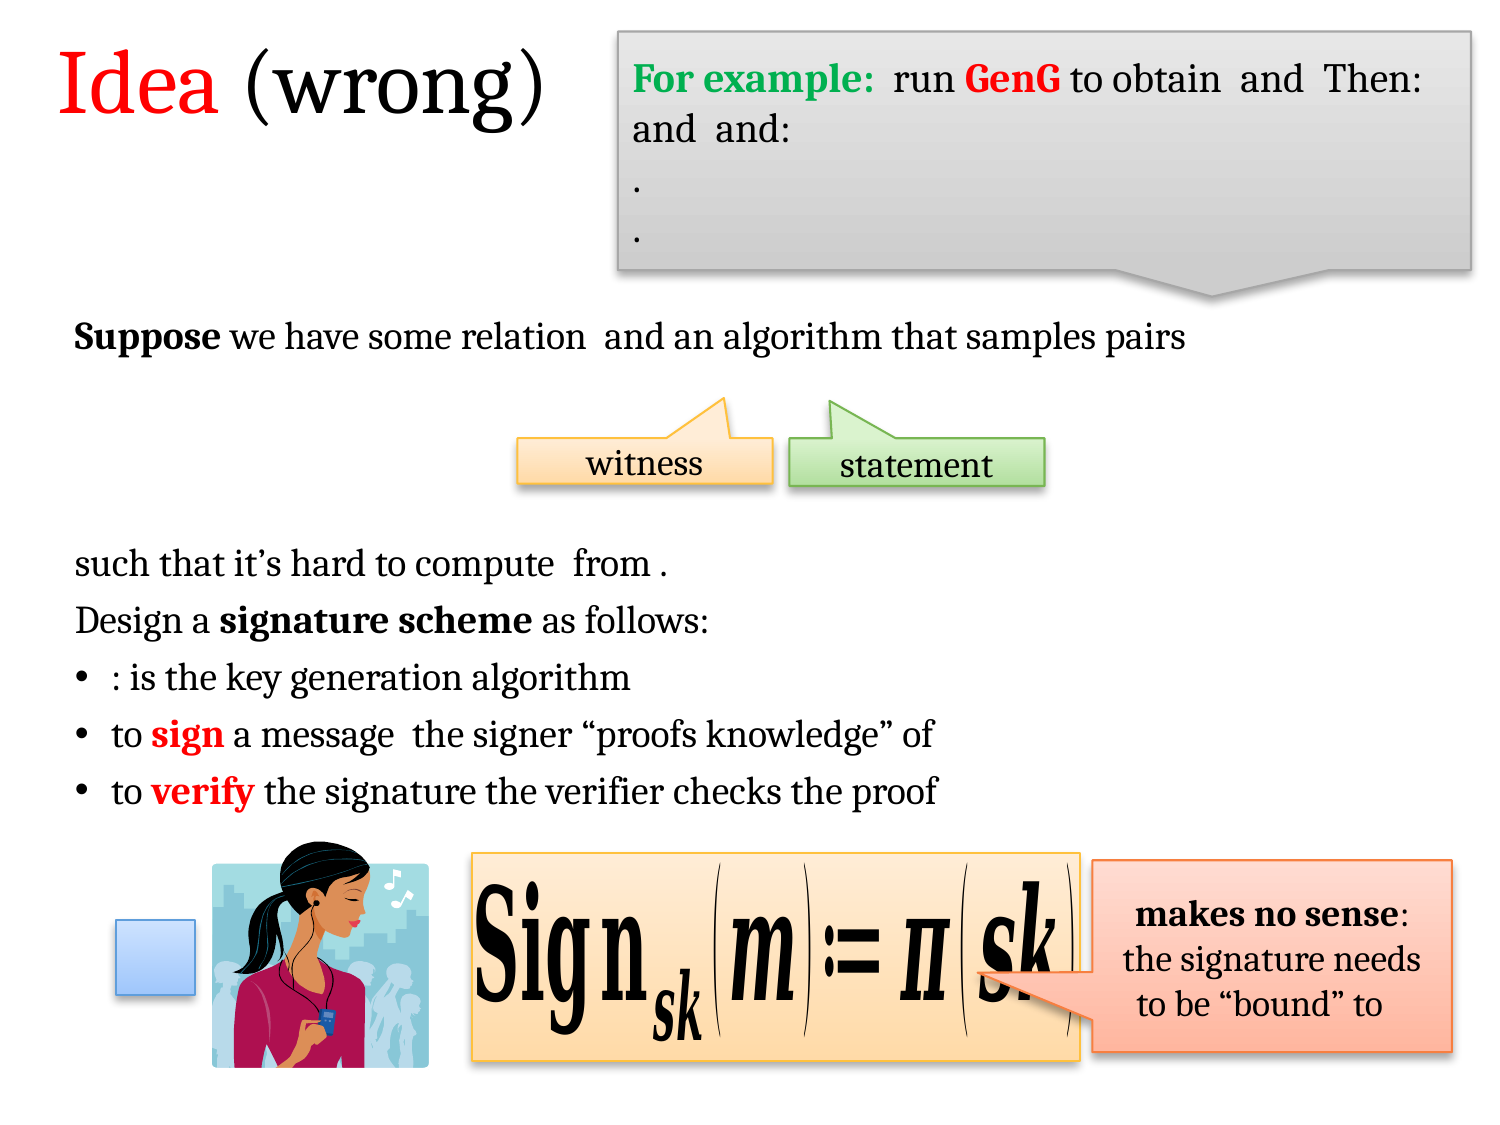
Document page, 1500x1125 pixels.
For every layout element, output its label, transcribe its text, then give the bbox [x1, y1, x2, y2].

title Idea (wrong) [42, 17, 1337, 151]
picture [207, 840, 434, 1072]
text_box statement [788, 399, 1046, 488]
text_box witness [516, 397, 774, 485]
